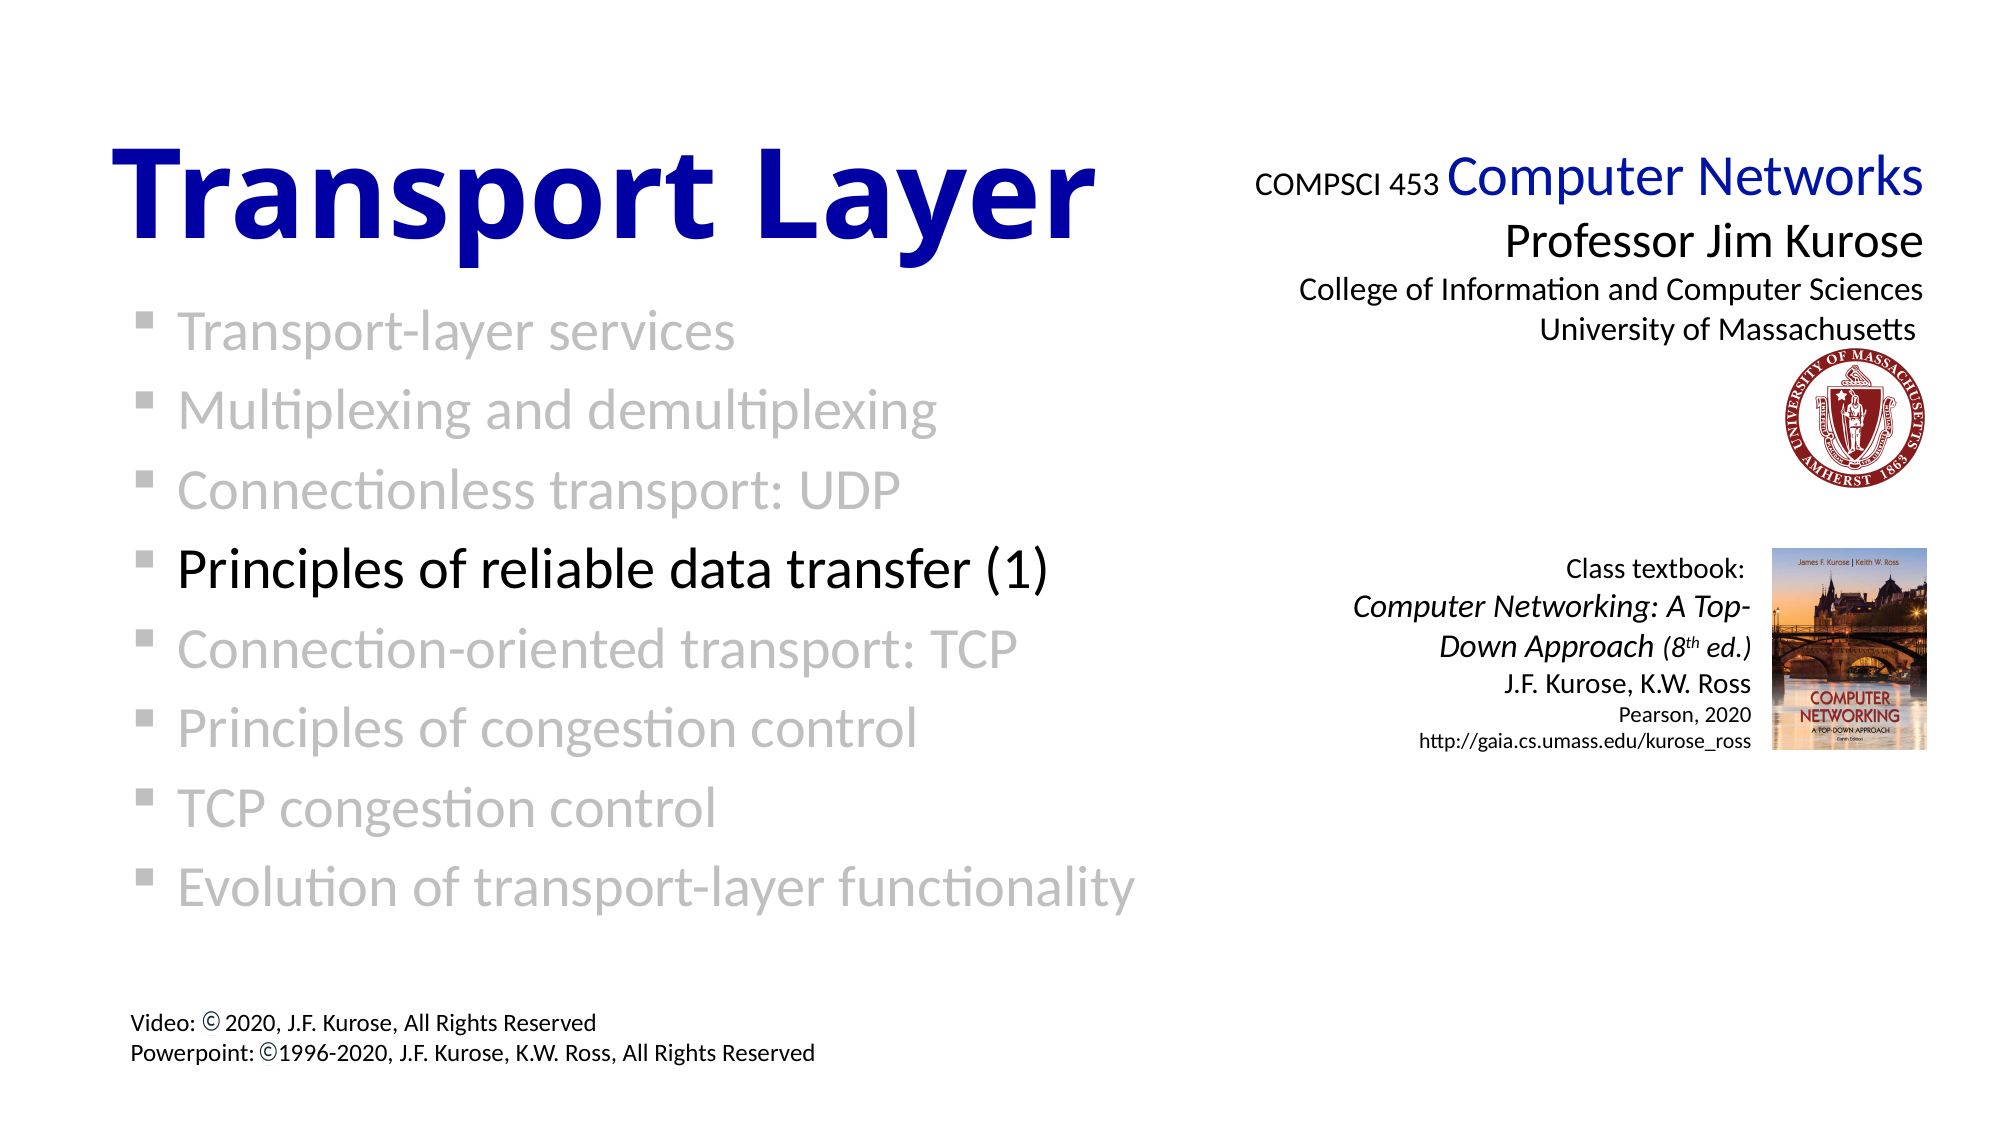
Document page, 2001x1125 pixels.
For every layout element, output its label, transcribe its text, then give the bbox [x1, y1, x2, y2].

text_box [115, 998, 1247, 1075]
title Transport Layer [95, 106, 1170, 290]
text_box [1217, 129, 1940, 765]
list Transport-layer services Multiplexing and demultiplexing Connectionless transport: UDP Principles of reliable data transfer (1) Connection-oriented transport: TCP Principles of congestion control TCP congestion control Evolution of transport-layer functionality [96, 292, 1307, 978]
